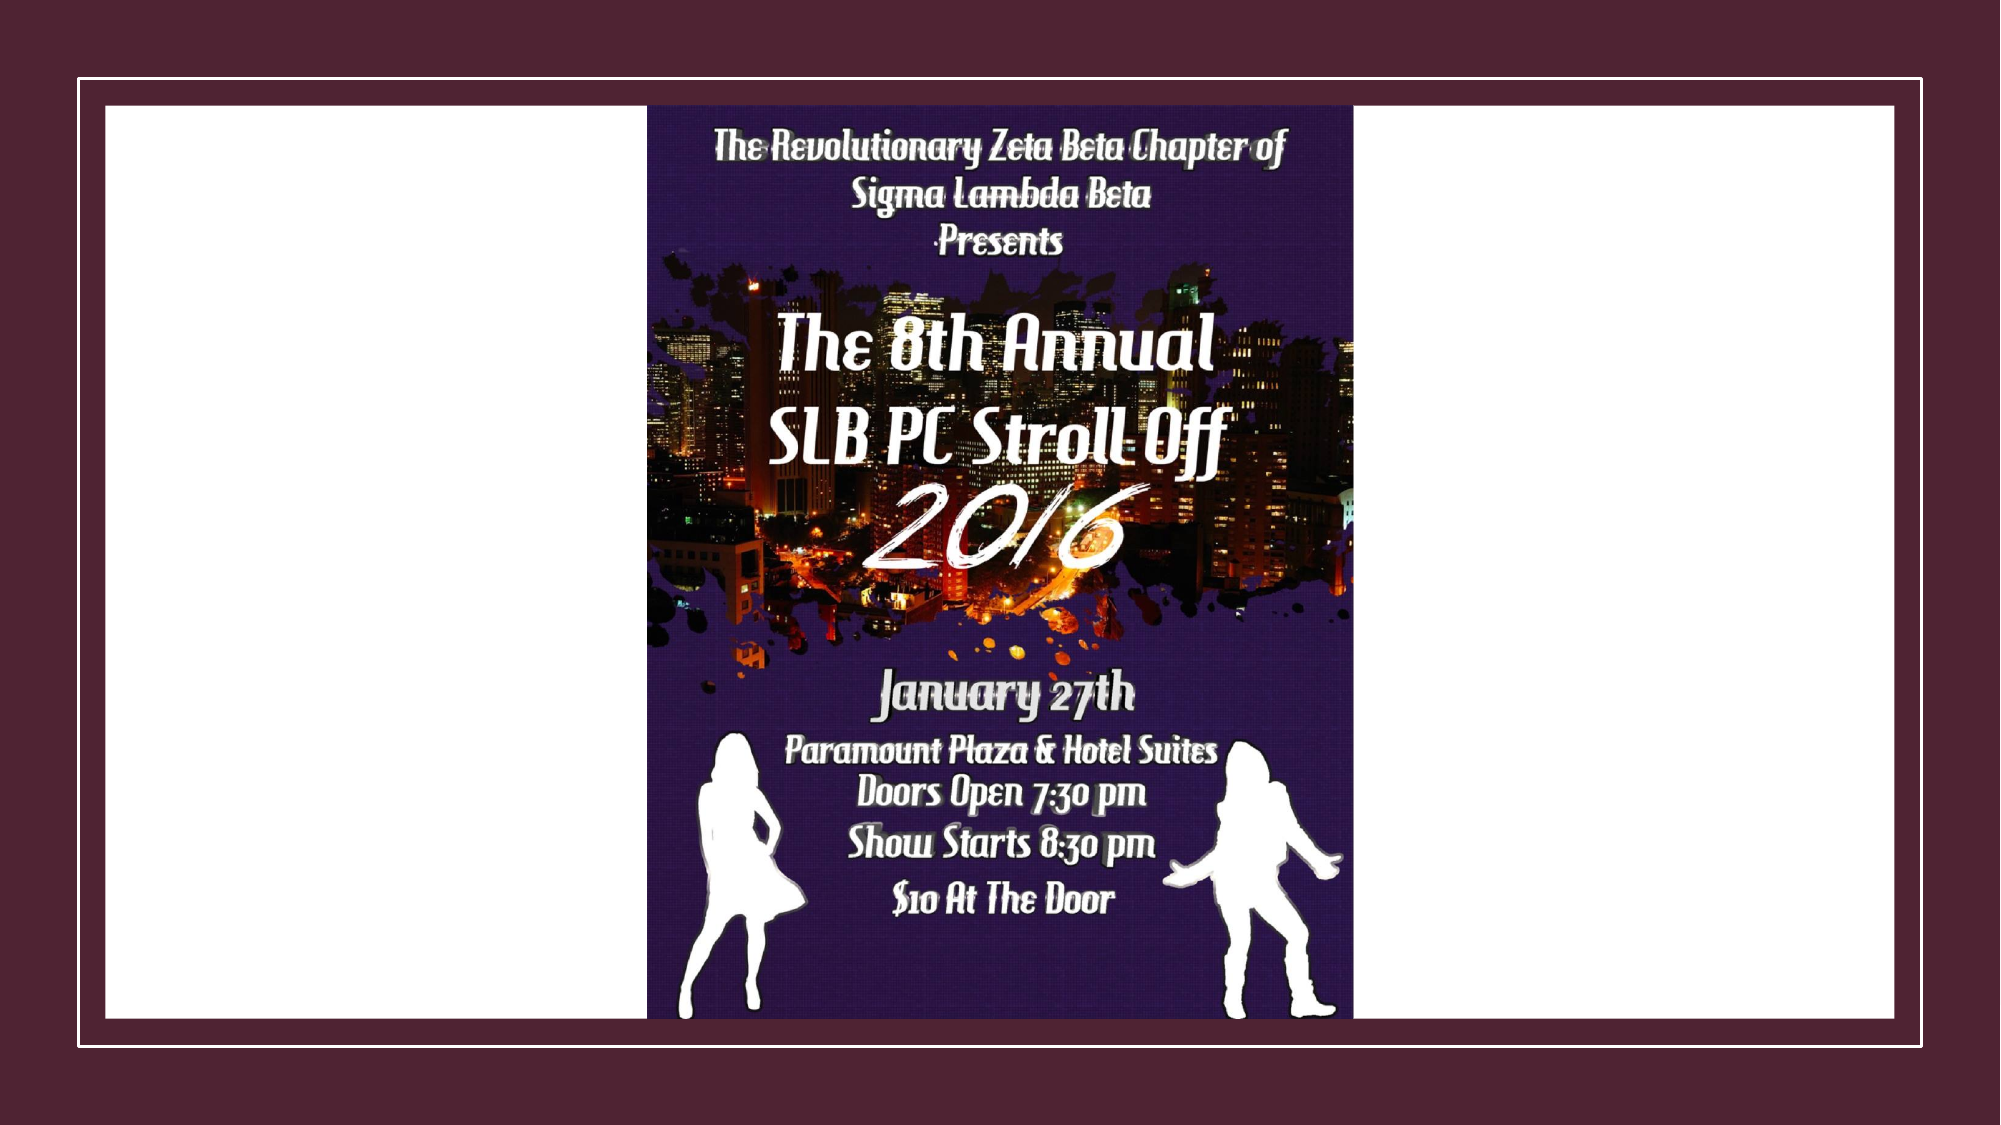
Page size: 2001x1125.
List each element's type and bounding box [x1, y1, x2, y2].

text_box [0, 0, 2000, 1125]
picture [647, 105, 1354, 1019]
text_box [77, 77, 1923, 1048]
